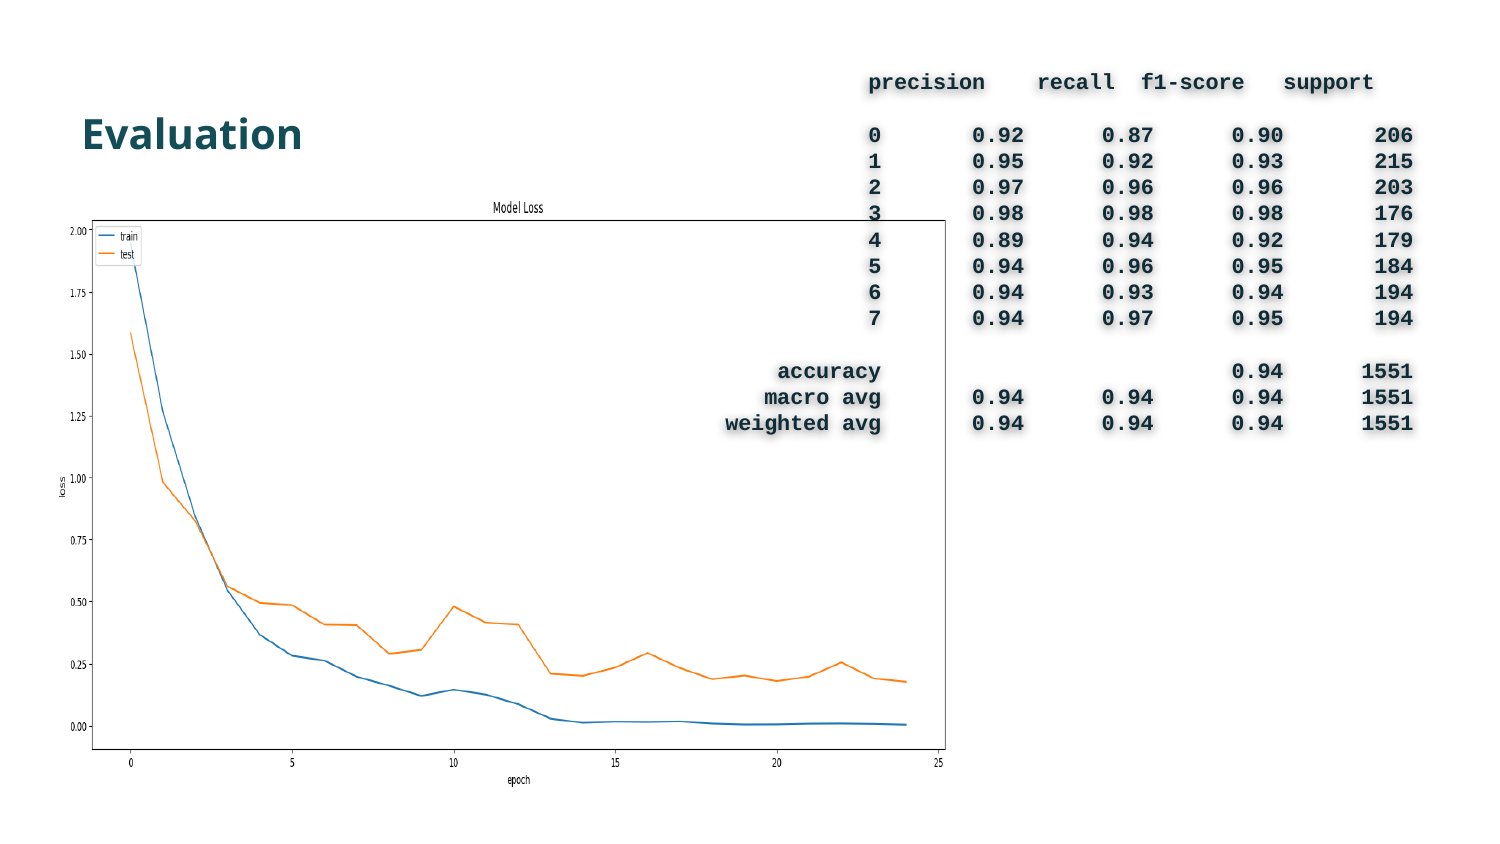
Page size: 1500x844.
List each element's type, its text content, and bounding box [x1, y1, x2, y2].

text_box precision recall f1-score support 0 0.92 0.87 0.90 206 1 0.95 0.92 0.93 215 2 0.97 0.96 0.96 203 3 0.98 0.98 0.98 176 4 0.89 0.94 0.92 179 5 0.94 0.96 0.95 184 6 0.94 0.93 0.94 194 7 0.94 0.97 0.95 194 accuracy 0.94 1551 macro avg 0.94 0.94 0.94 1551 weighted avg 0.94 0.94 0.94 1551 [710, 52, 1500, 450]
picture [53, 191, 950, 794]
title Evaluation [66, 72, 702, 190]
